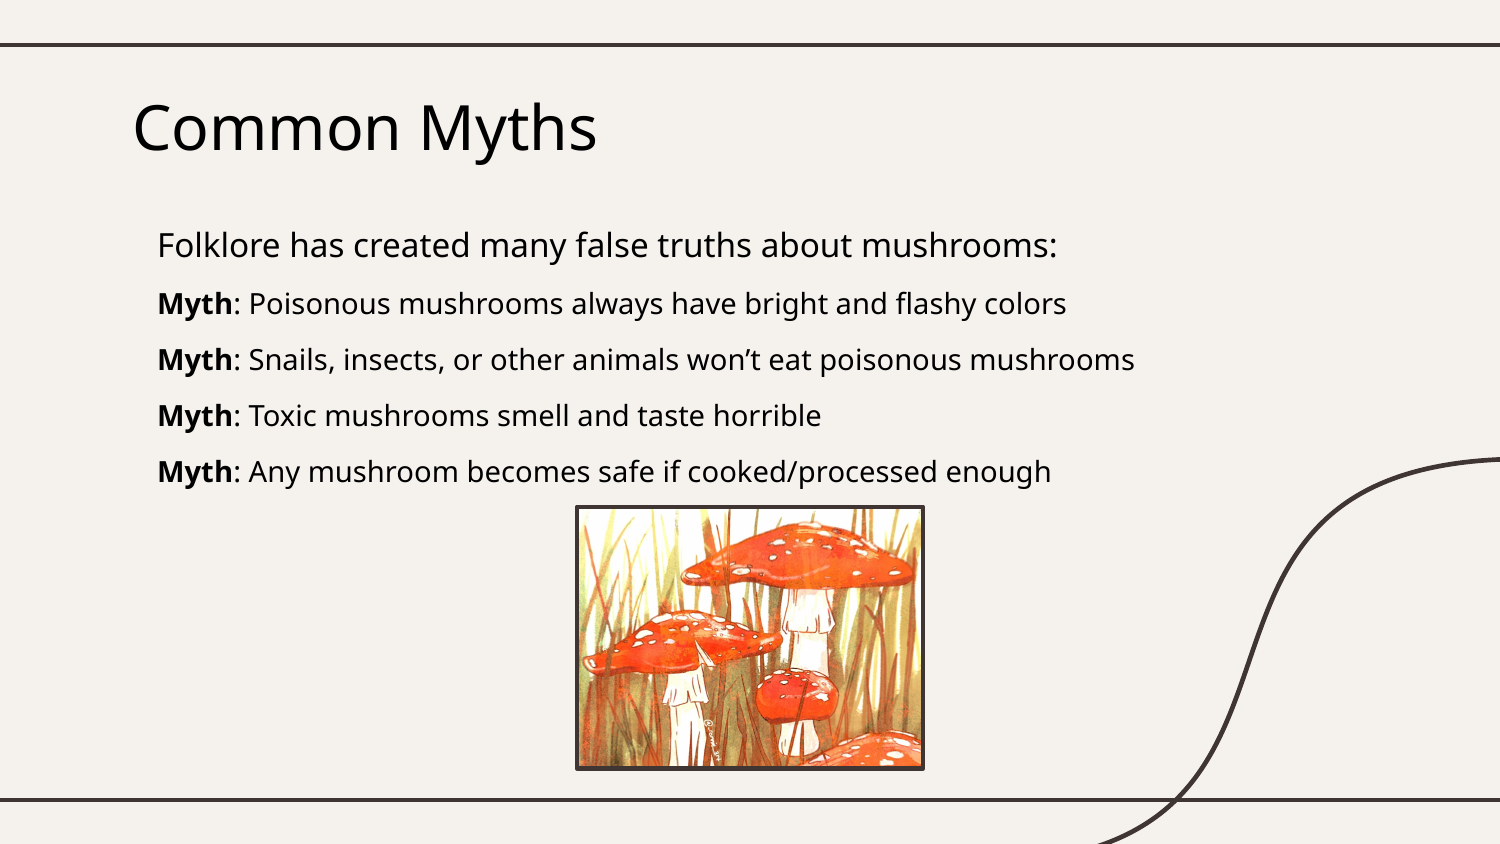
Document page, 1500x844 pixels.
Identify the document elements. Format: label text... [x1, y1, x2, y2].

subtitle Folklore has created many false truths about mushrooms: Myth: Poisonous mushrooms always have bright and flashy colors Myth: Snails, insects, or other animals won’t eat poisonous mushrooms Myth: Toxic mushrooms smell and taste horrible Myth: Any mushroom becomes safe if cooked/processed enough [142, 209, 1301, 601]
picture [578, 508, 921, 767]
title Common Myths [116, 72, 1049, 167]
